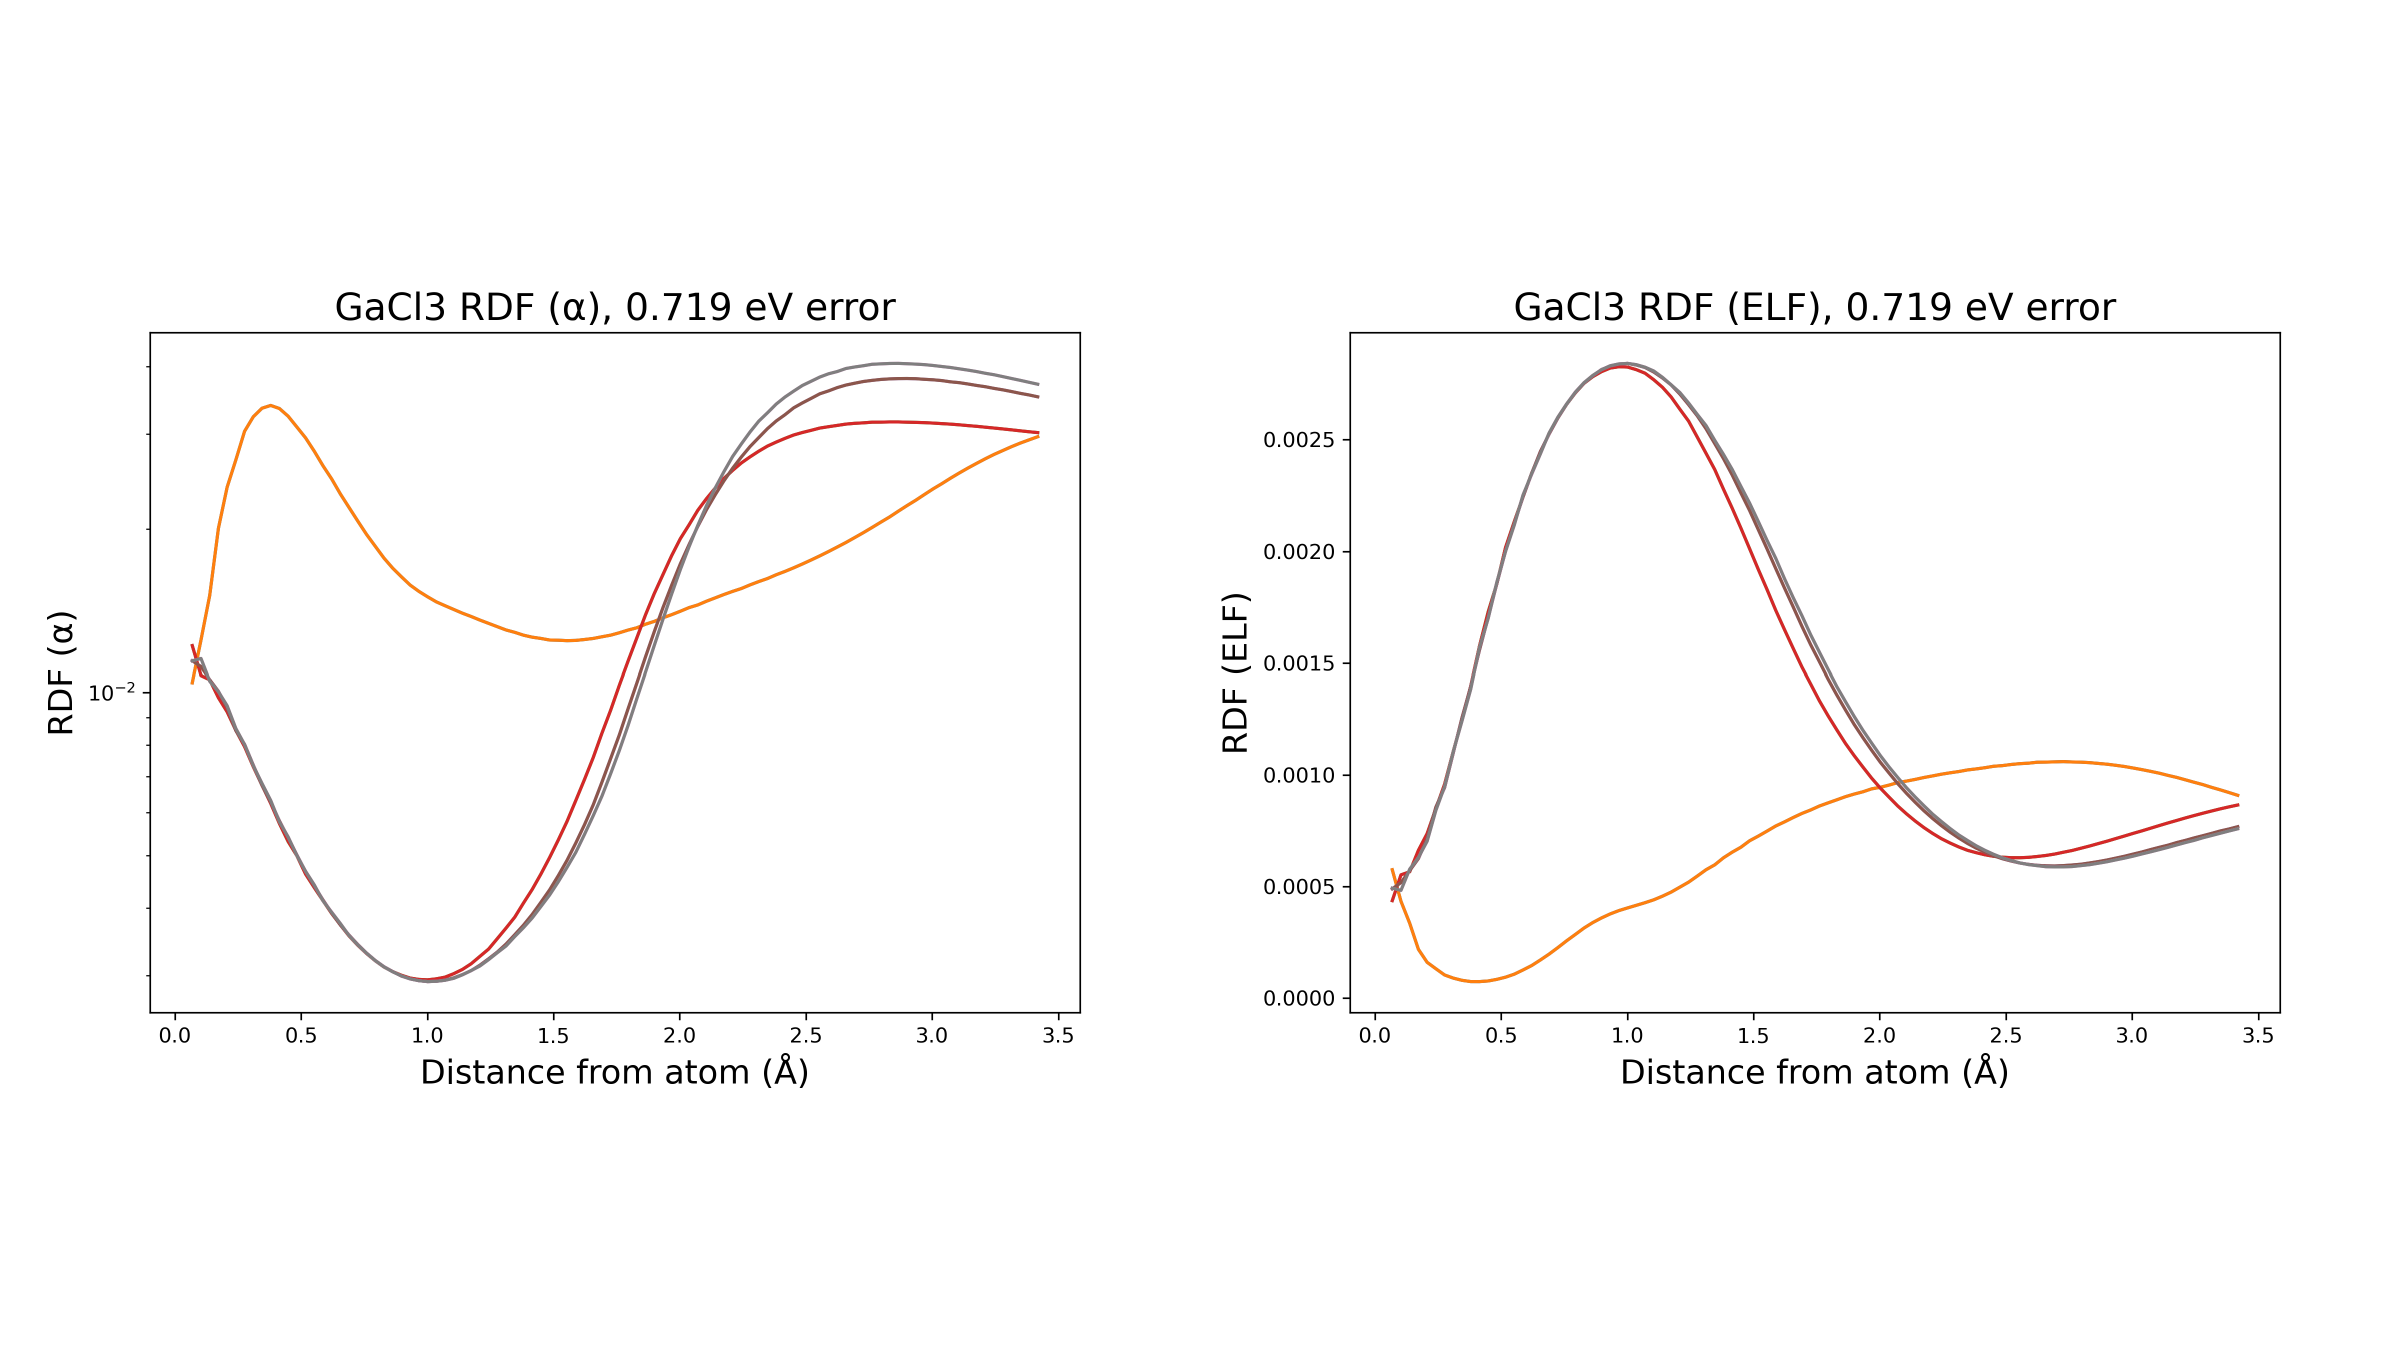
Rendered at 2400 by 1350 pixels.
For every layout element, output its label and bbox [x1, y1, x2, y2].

picture [0, 224, 2400, 1126]
